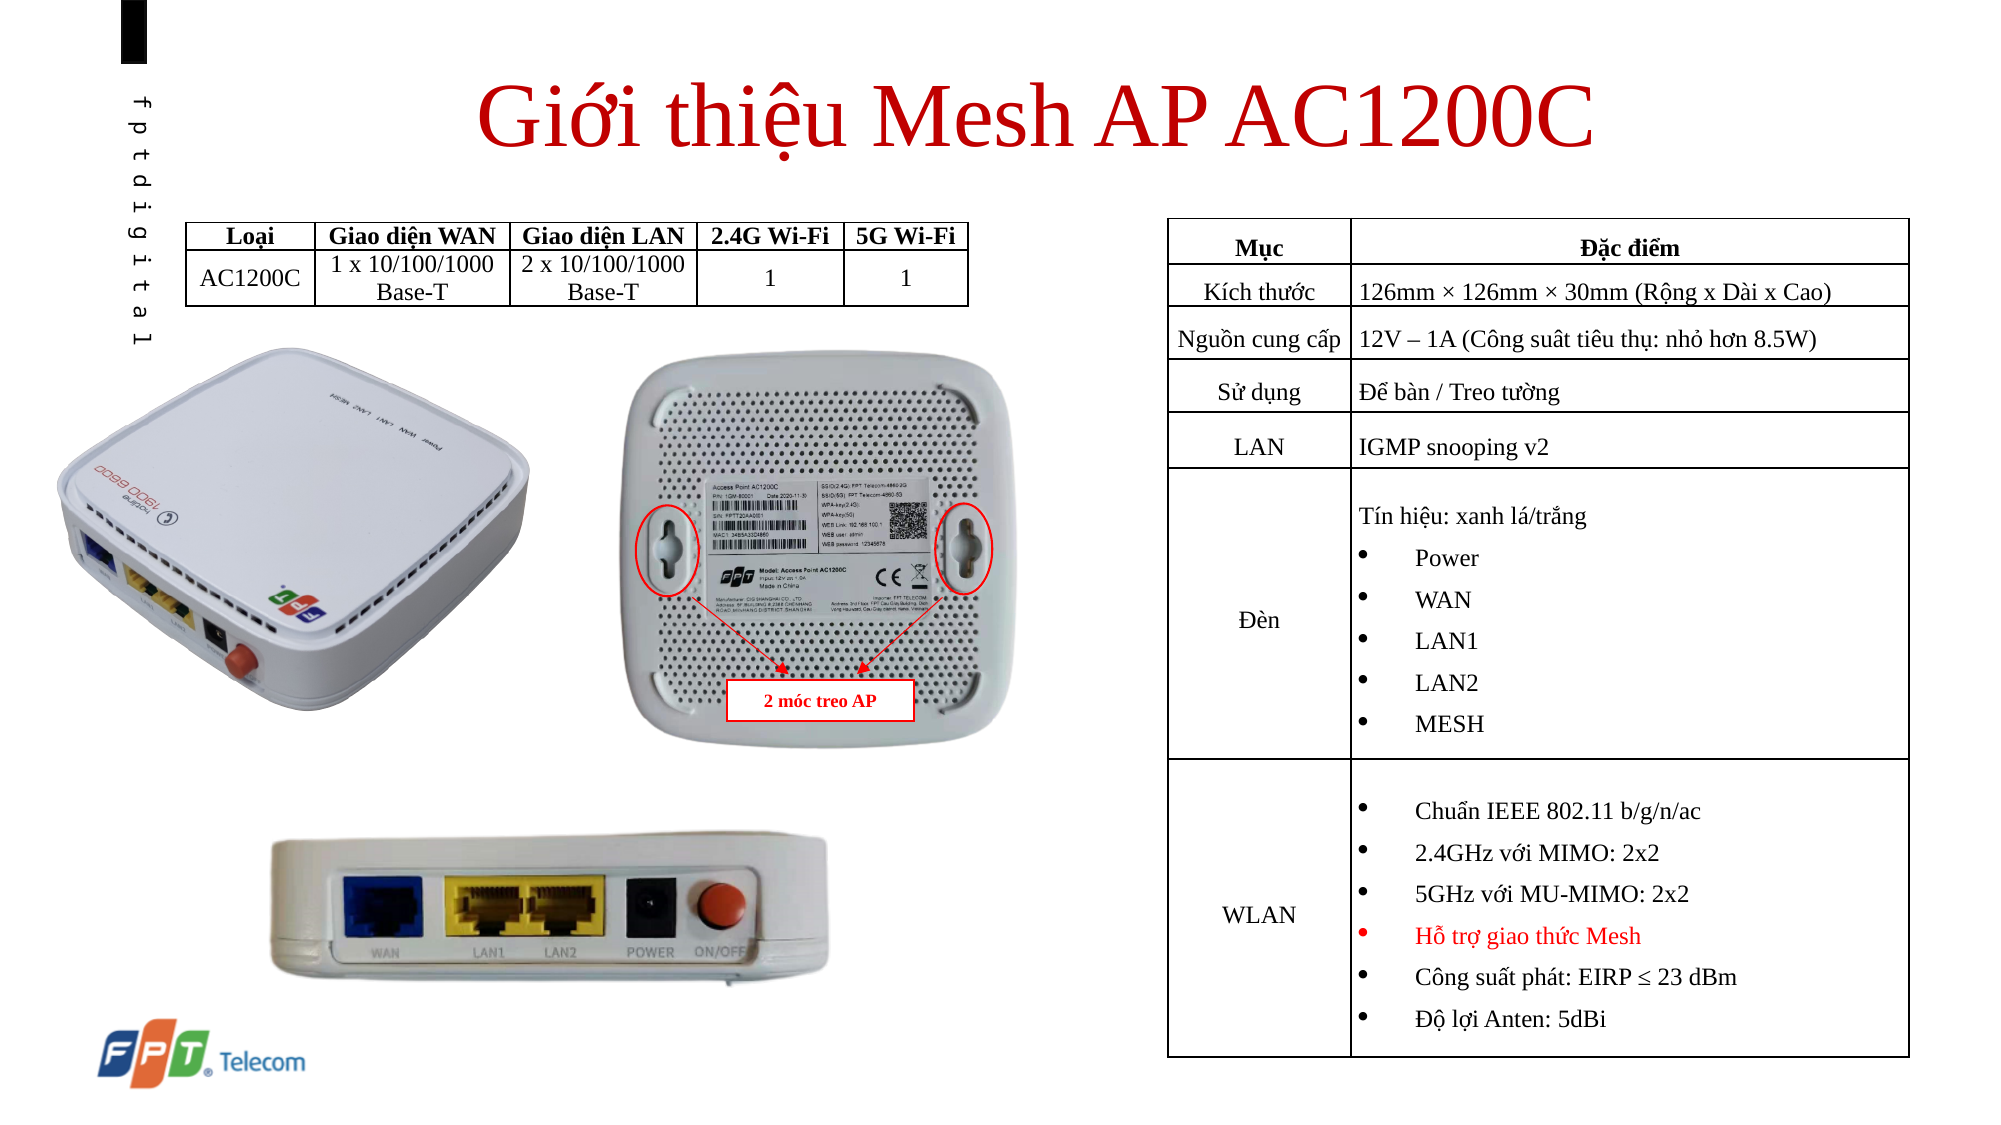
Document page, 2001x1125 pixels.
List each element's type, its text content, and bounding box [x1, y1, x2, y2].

table_cell Nguồn cung cấp [1169, 307, 1350, 358]
table_header Giao diện LAN [511, 223, 696, 249]
table_header Loại [187, 223, 314, 249]
table_cell 2 x 10/100/1000 Base-T [511, 251, 696, 305]
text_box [856, 597, 943, 675]
table_cell 1 [698, 251, 843, 305]
table_header Mục [1169, 219, 1350, 263]
table_header Giao diện WAN [316, 223, 509, 249]
picture [0, 823, 837, 1125]
table_header Đặc điểm [1352, 219, 1908, 263]
table_cell LAN [1169, 413, 1350, 467]
table_cell Kích thước [1169, 265, 1350, 305]
picture [616, 338, 1040, 758]
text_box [692, 597, 789, 675]
table_cell Chuẩn IEEE 802.11 b/g/n/ac 2.4GHz với MIMO: 2x2 5GHz với MU-MIMO: 2x2 Hỗ trợ giao thức Mesh Công suất phát: EIRP ≤ 23 dBm Độ lợi Anten: 5dBi [1352, 760, 1908, 1056]
table_cell AC1200C [187, 251, 314, 305]
table_cell Đèn [1169, 469, 1350, 758]
table_cell Sử dụng [1169, 360, 1350, 411]
table_cell Để bàn / Treo tường [1352, 360, 1908, 411]
table_cell 126mm × 126mm × 30mm (Rộng x Dài x Cao) [1352, 265, 1908, 305]
picture [29, 341, 589, 766]
title Giới thiệu Mesh AP AC1200C [213, 7, 1863, 226]
table_cell WLAN [1169, 760, 1350, 1056]
table_cell 1 [845, 251, 967, 305]
table_cell 1 x 10/100/1000 Base-T [316, 251, 509, 305]
table_header 2.4G Wi-Fi [698, 223, 843, 249]
table_cell Tín hiệu: xanh lá/trắng Power WAN LAN1 LAN2 MESH [1352, 469, 1908, 758]
table_header 5G Wi-Fi [845, 223, 967, 249]
table_cell 12V – 1A (Công suât tiêu thụ: nhỏ hơn 8.5W) [1352, 307, 1908, 358]
table_cell IGMP snooping v2 [1352, 413, 1908, 467]
